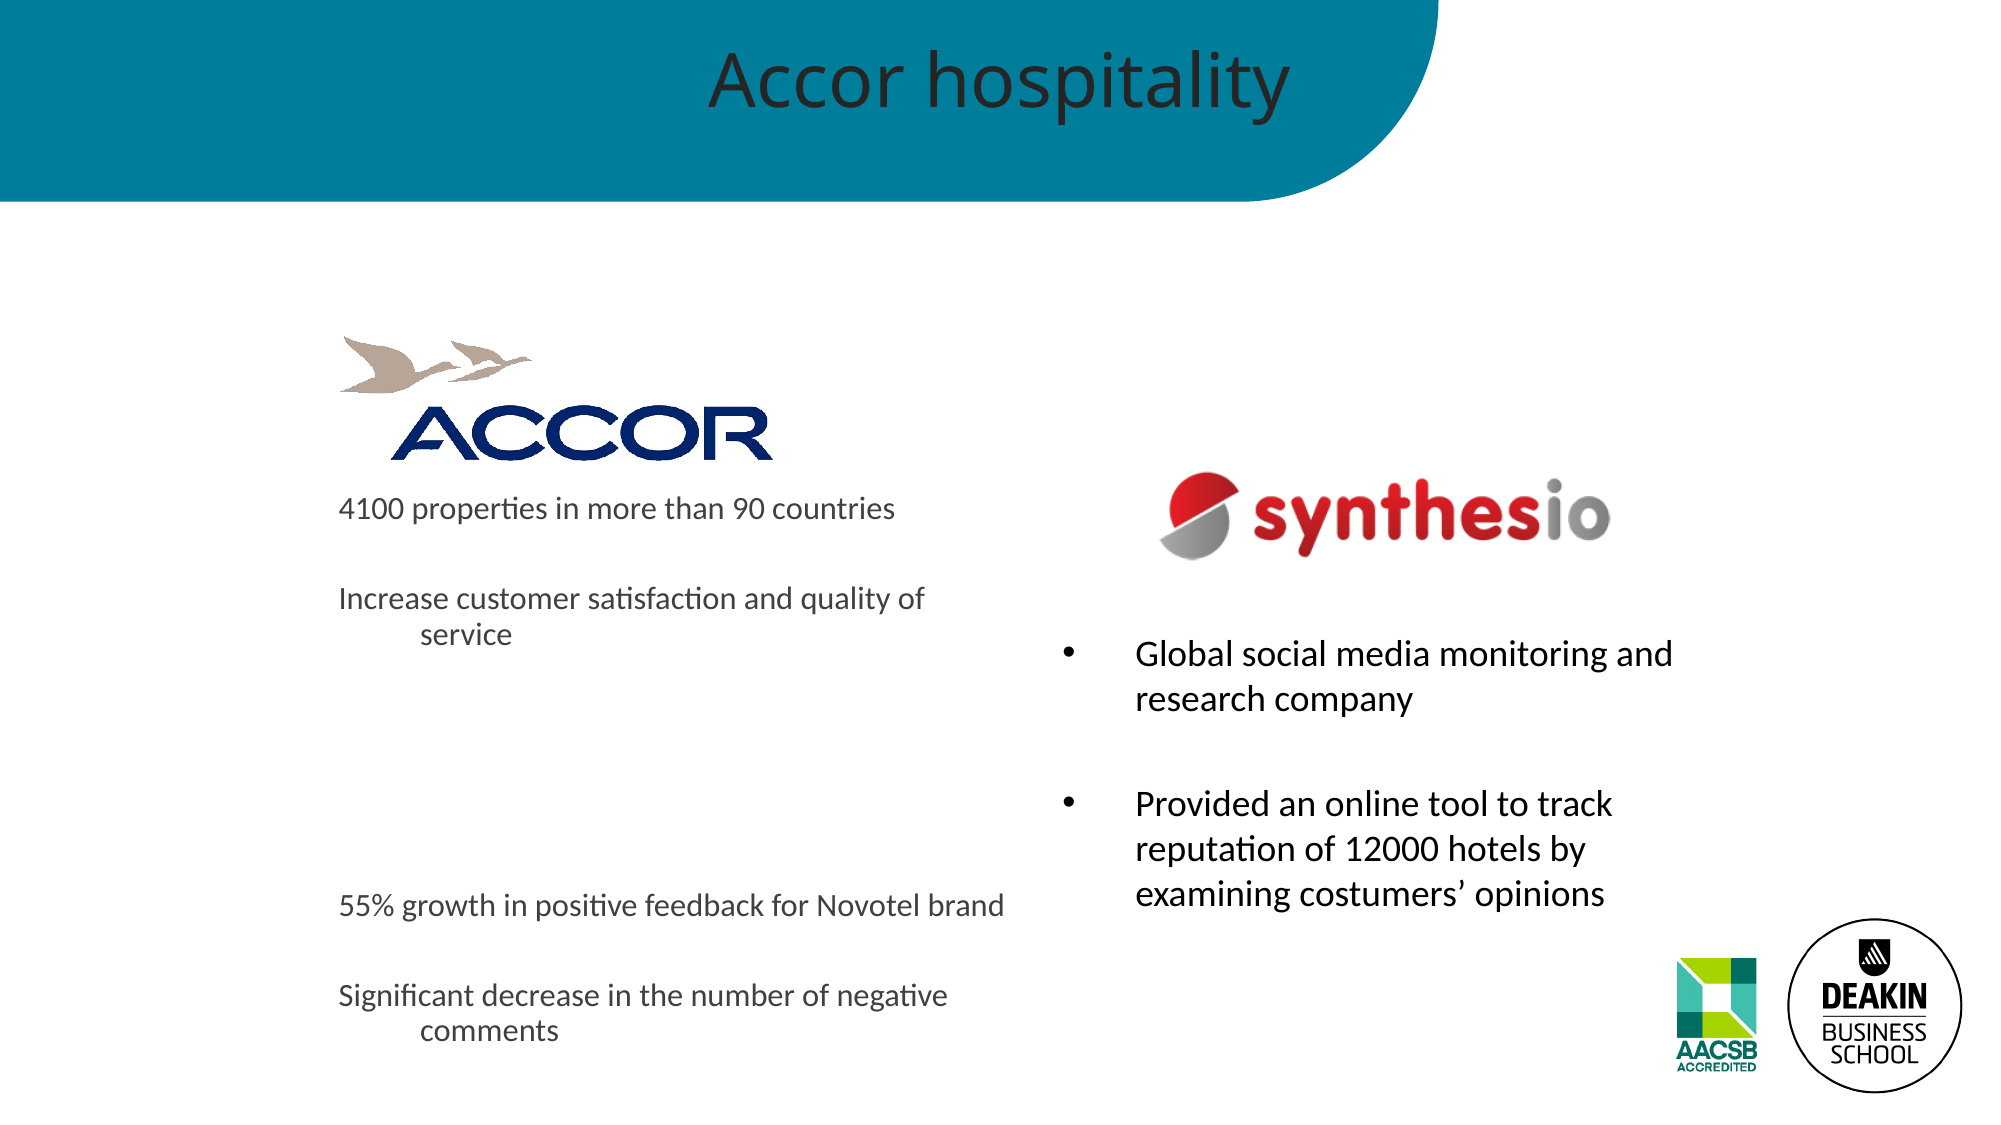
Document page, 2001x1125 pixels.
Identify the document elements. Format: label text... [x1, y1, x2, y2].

text_box Global social media monitoring and research company Provided an online tool to track reputation of 12000 hotels by examining costumers’ opinions [1047, 621, 1721, 1063]
picture [1761, 892, 1988, 1119]
title Accor hospitality [303, 42, 1697, 231]
list 4100 properties in more than 90 countries Increase customer satisfaction and quality of service 55% growth in positive feedback for Novotel brand Significant decrease in the number of negative comments [338, 491, 1012, 1063]
picture [1154, 467, 1614, 572]
picture [338, 335, 773, 463]
picture [1676, 958, 1757, 1072]
